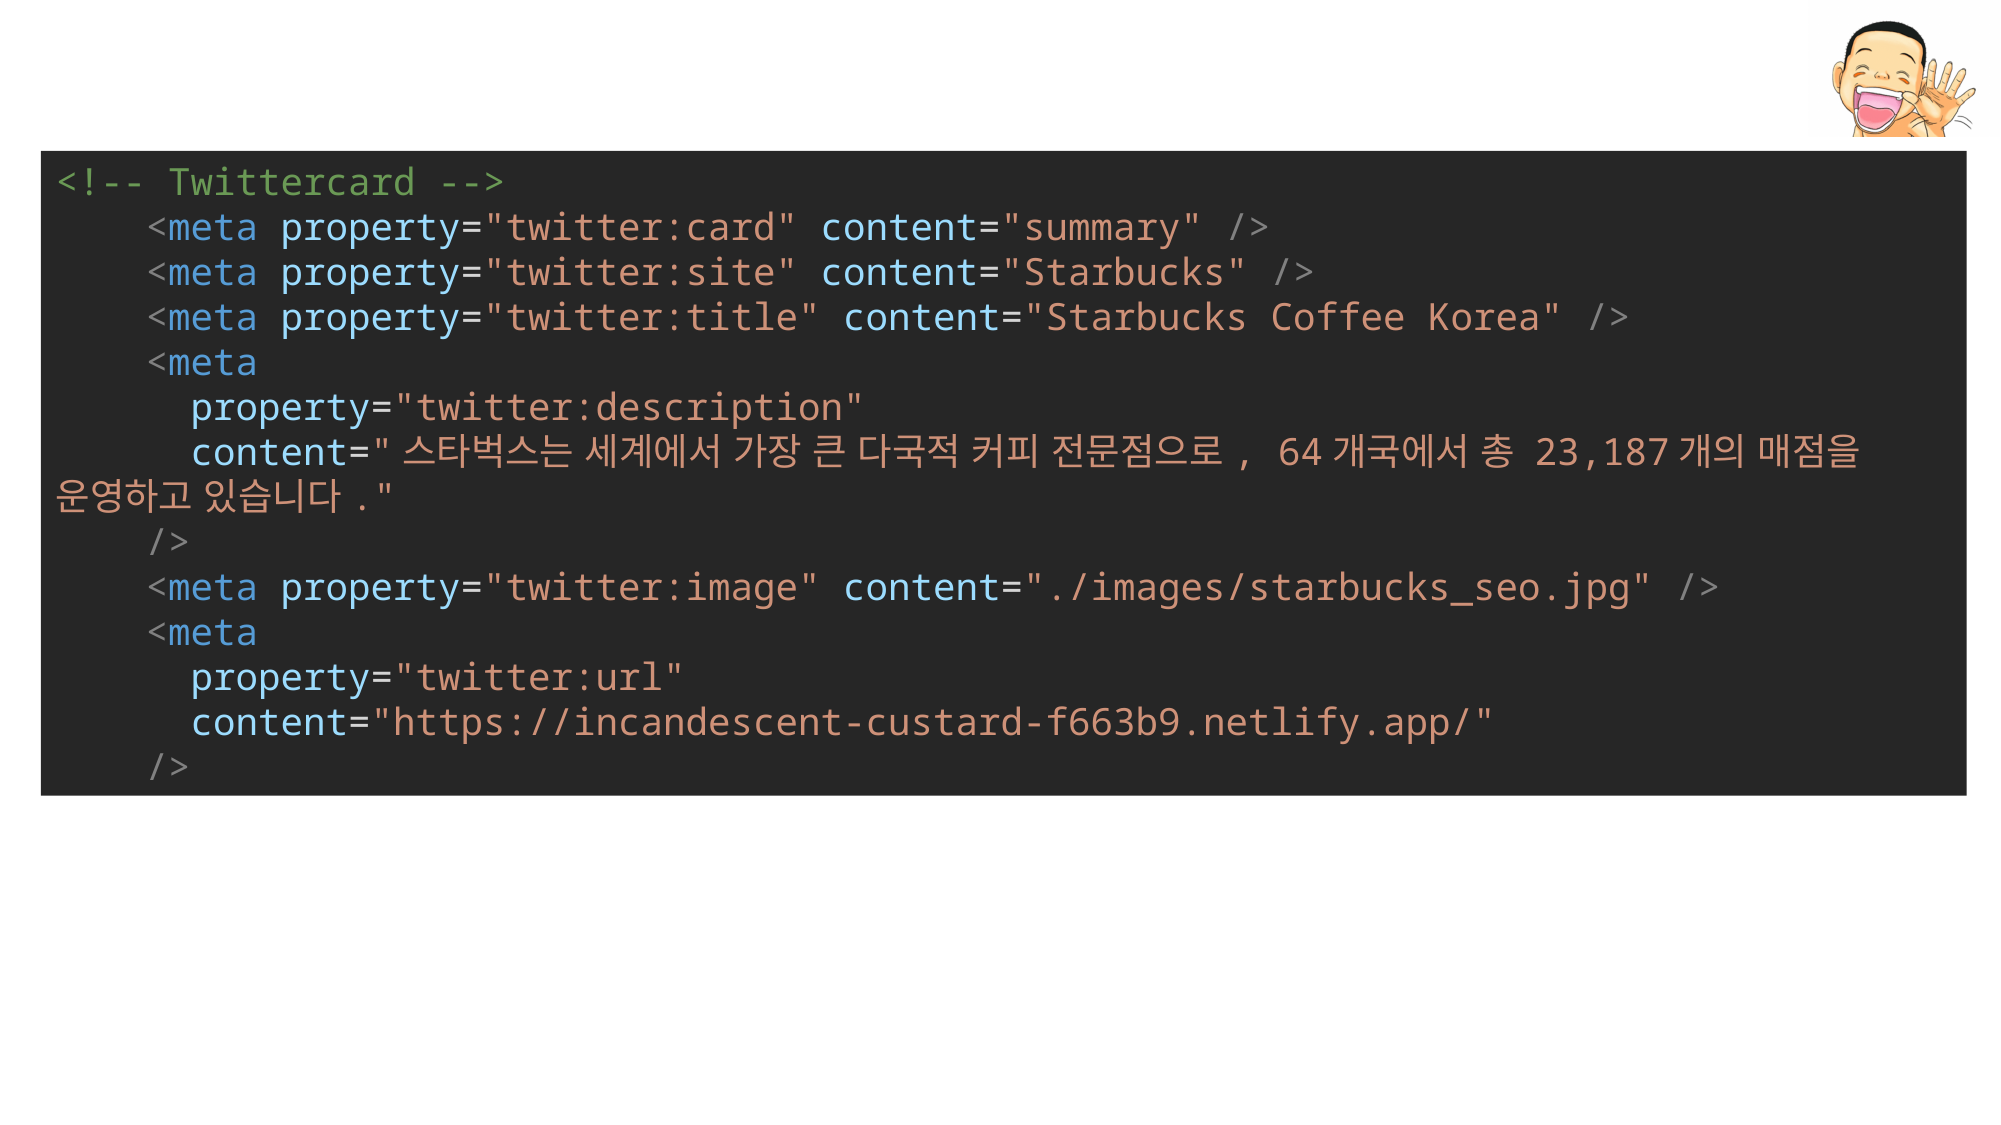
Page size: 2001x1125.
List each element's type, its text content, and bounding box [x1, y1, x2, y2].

text_box <!-- Twittercard --> <meta property="twitter:card" content="summary" /> <meta property="twitter:site" content="Starbucks" /> <meta property="twitter:title" content="Starbucks Coffee Korea" /> <meta property="twitter:description" content="스타벅스는 세계에서 가장 큰 다국적 커피 전문점으로, 64개국에서 총 23,187개의 매점을 운영하고 있습니다." /> <meta property="twitter:image" content="./images/starbucks_seo.jpg" /> <meta property="twitter:url" content="https://incandescent-custard-f663b9.netlify.app/" /> [40, 150, 1967, 796]
picture [1808, 0, 2000, 137]
